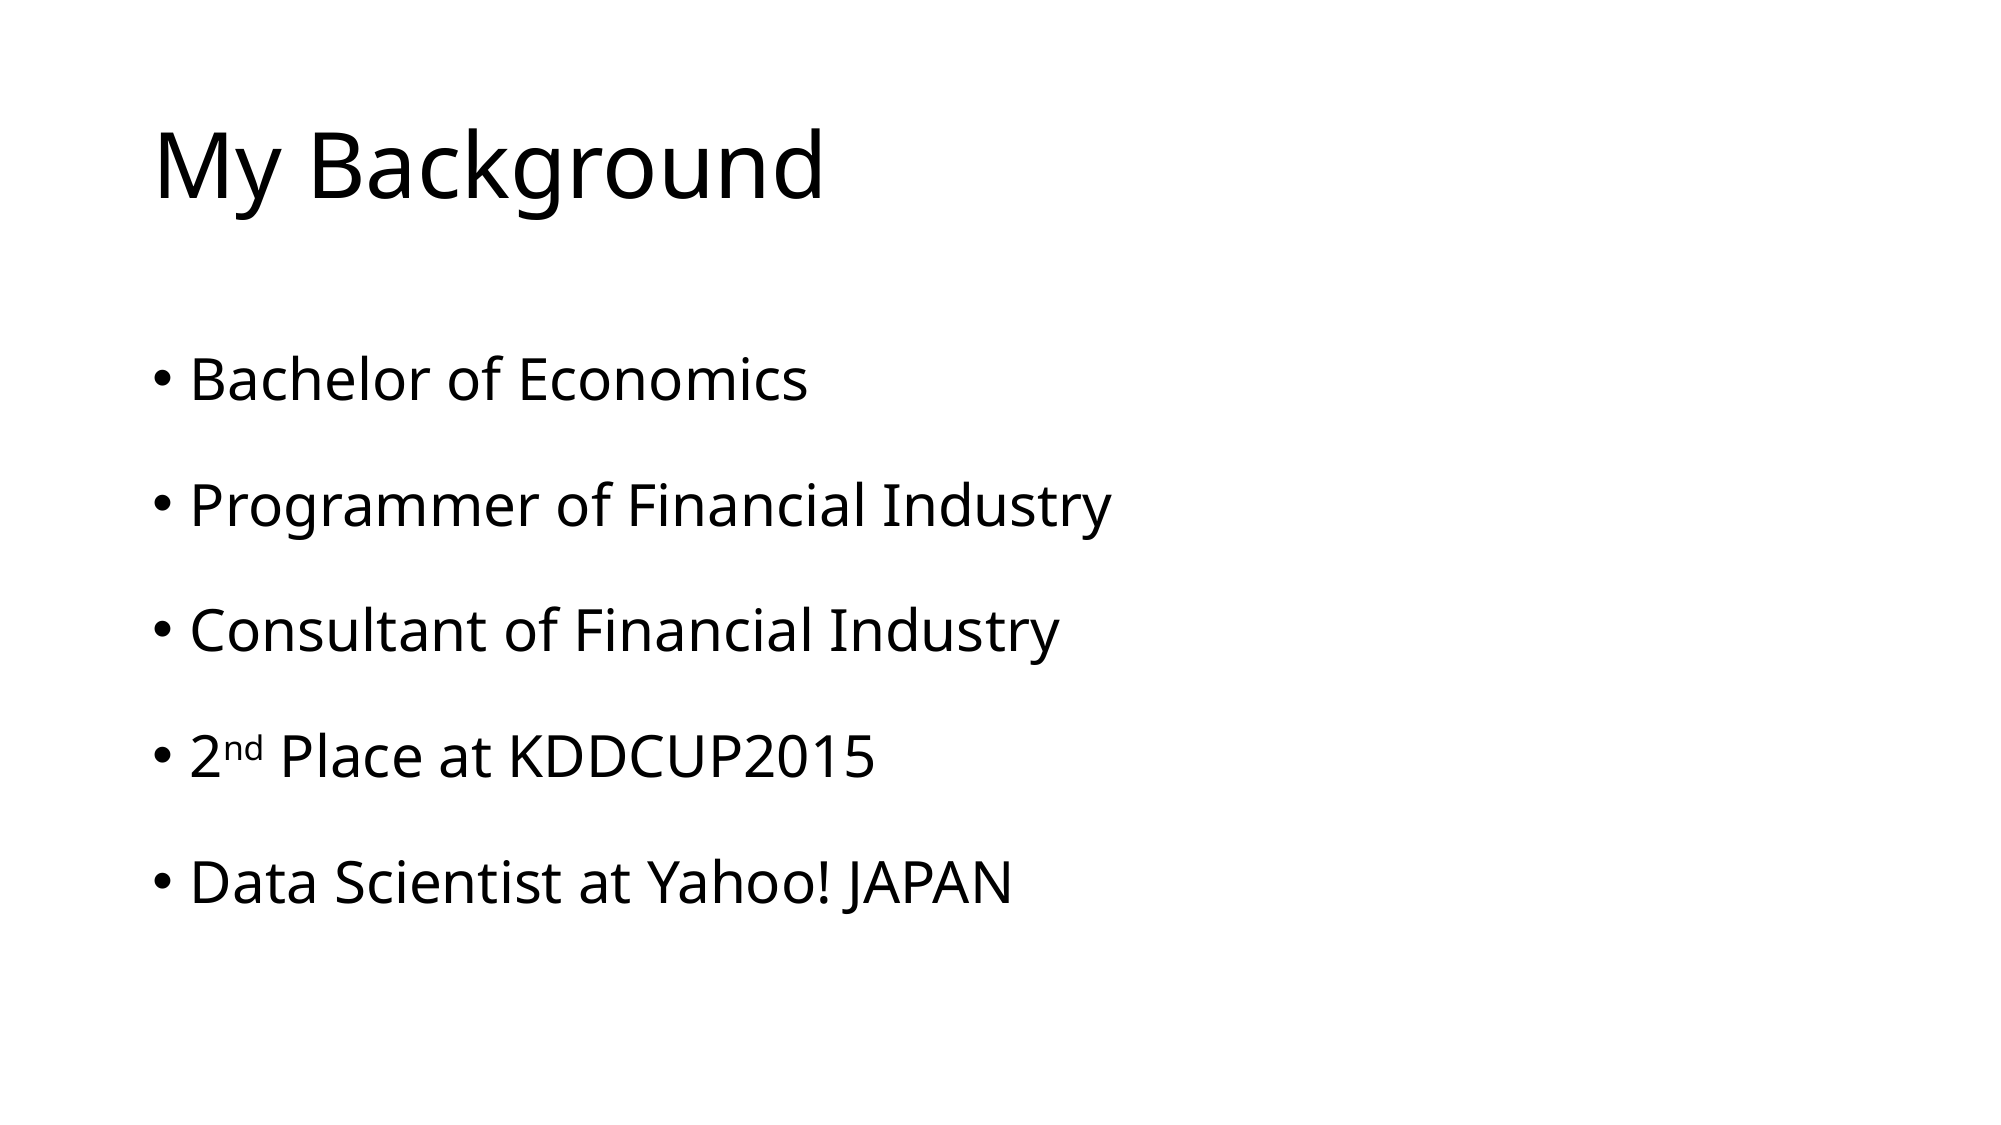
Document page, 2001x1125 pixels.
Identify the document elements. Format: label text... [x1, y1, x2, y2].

list Bachelor of Economics Programmer of Financial Industry Consultant of Financial Industry 2nd Place at KDDCUP2015 Data Scientist at Yahoo! JAPAN [137, 299, 1863, 1014]
title My Background [137, 59, 1863, 278]
